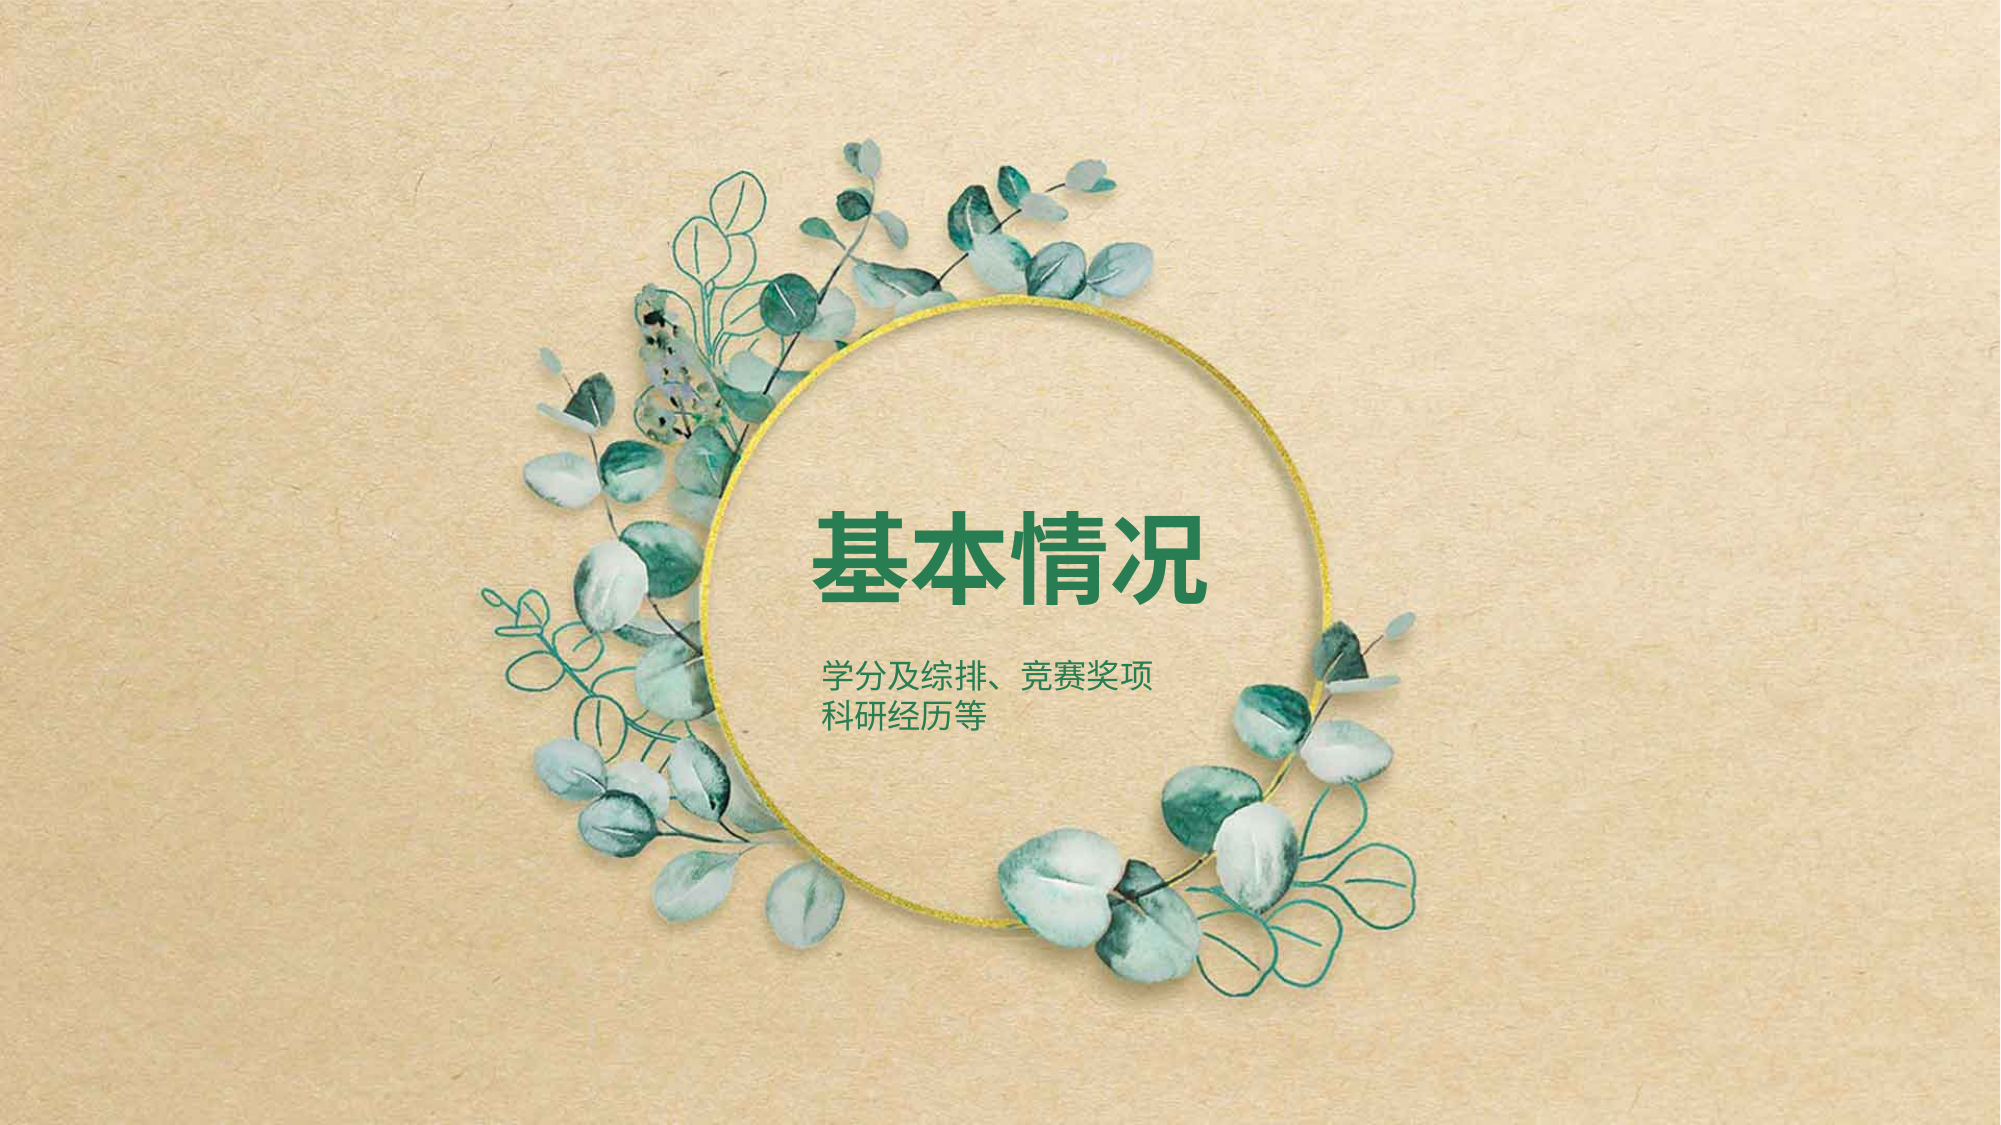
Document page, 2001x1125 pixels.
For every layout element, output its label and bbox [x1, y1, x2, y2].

picture [0, 0, 2001, 1125]
text_box [795, 488, 1359, 744]
